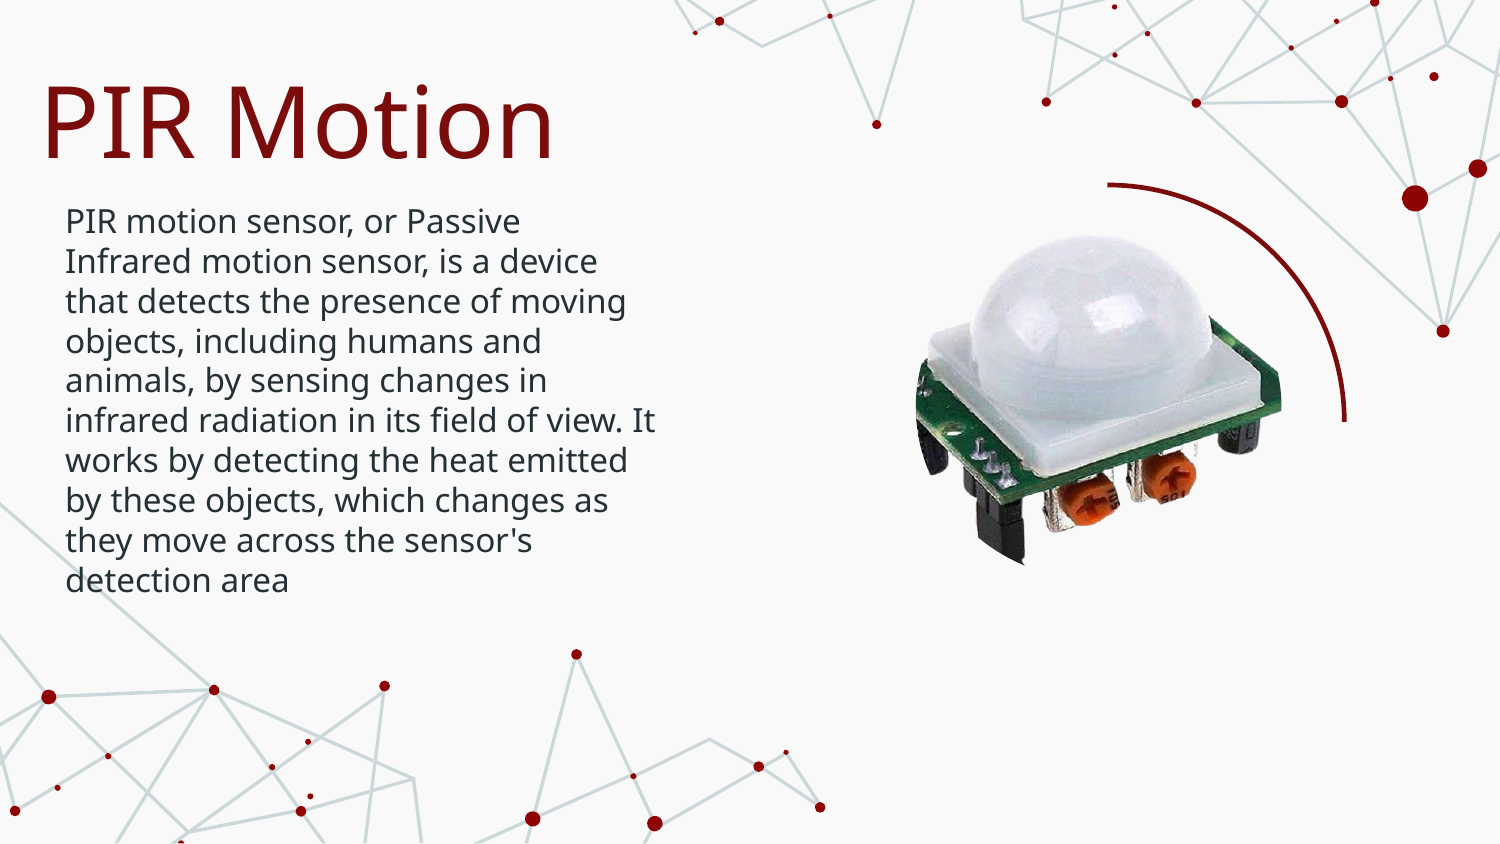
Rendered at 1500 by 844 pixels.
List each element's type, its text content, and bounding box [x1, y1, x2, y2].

text_box [1285, 265, 1345, 422]
picture [915, 233, 1282, 581]
title PIR Motion [24, 43, 698, 166]
subtitle PIR motion sensor, or Passive Infrared motion sensor, is a device that detects the presence of moving objects, including humans and animals, by sensing changes in infrared radiation in its field of view. It works by detecting the heat emitted by these objects, which changes as they move across the sensor's detection area [50, 184, 672, 537]
text_box [1107, 184, 1250, 232]
